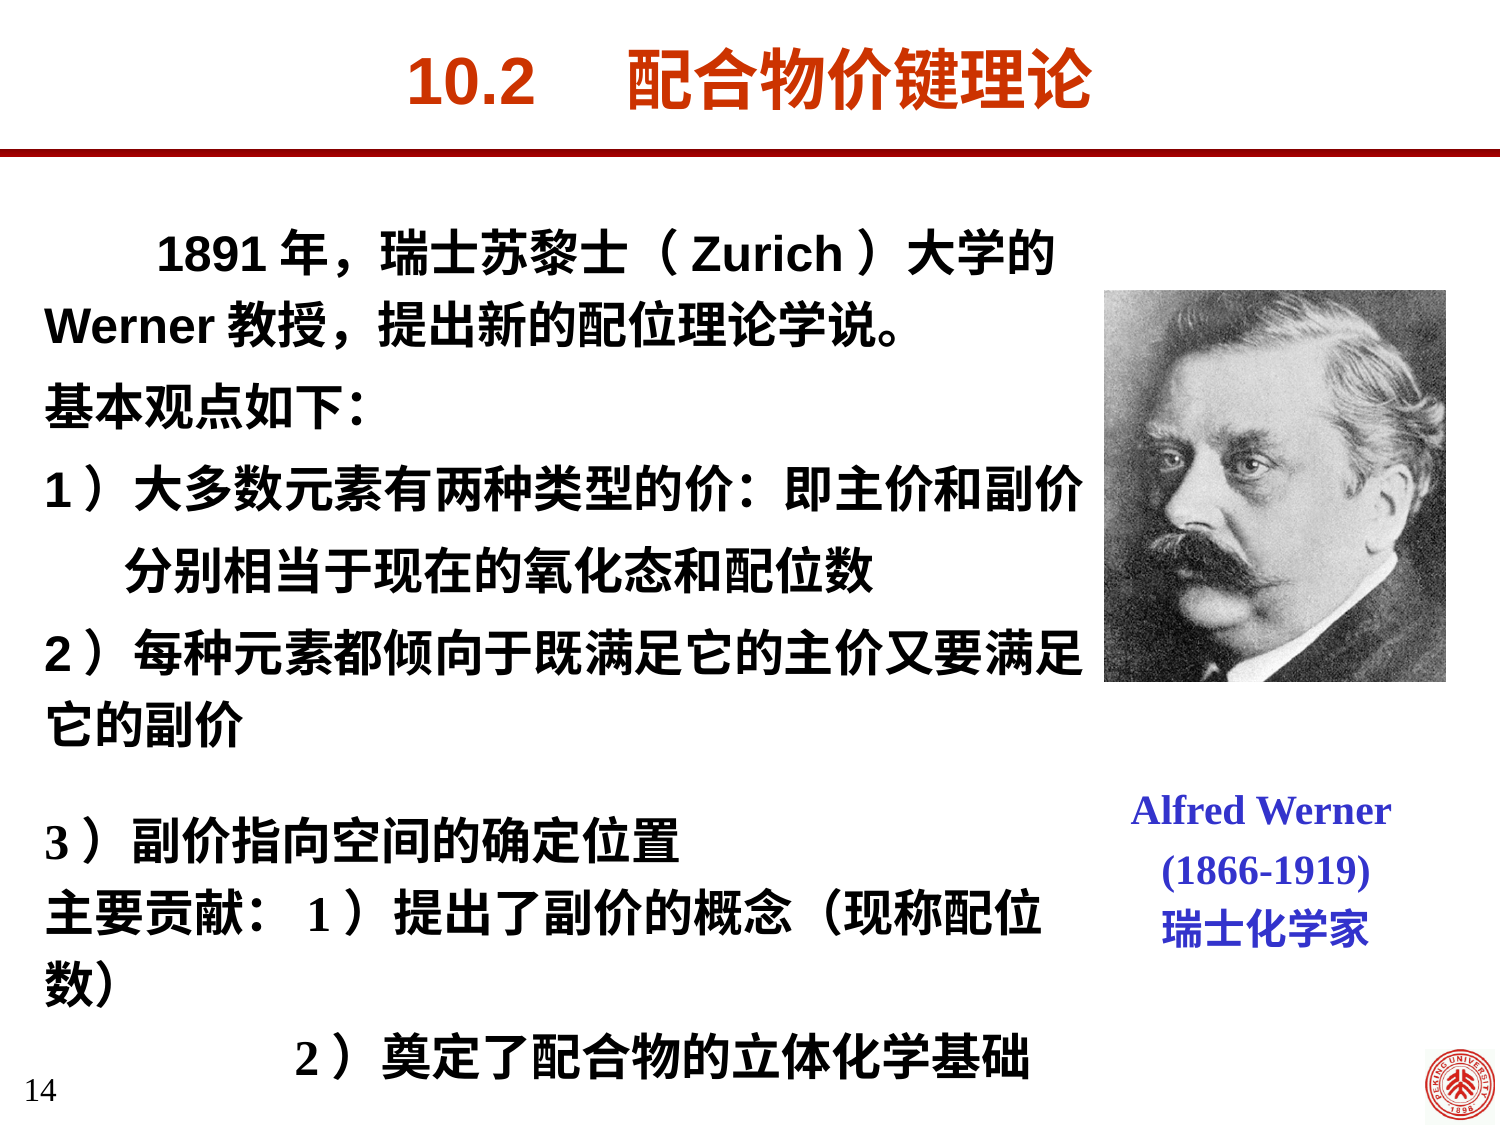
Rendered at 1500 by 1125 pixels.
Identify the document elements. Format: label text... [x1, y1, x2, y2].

text_box [0, 149, 1500, 157]
text_box 1891年，瑞士苏黎士（Zurich）大学的Werner教授，提出新的配位理论学说。 基本观点如下： 1）大多数元素有两种类型的价：即主价和副价 分别相当于现在的氧化态和配位数 2）每种元素都倾向于既满足它的主价又要满足它的副价 [29, 202, 1117, 762]
picture [1104, 290, 1446, 682]
picture [1425, 1049, 1495, 1125]
text_box 10.2 配合物价键理论 [320, 30, 1180, 125]
text_box 3）副价指向空间的确定位置 主要贡献：1）提出了副价的概念（现称配位数） 2）奠定了配合物的立体化学基础 [29, 789, 1153, 1093]
text_box Alfred Werner (1866-1919) 瑞士化学家 [1075, 765, 1458, 961]
